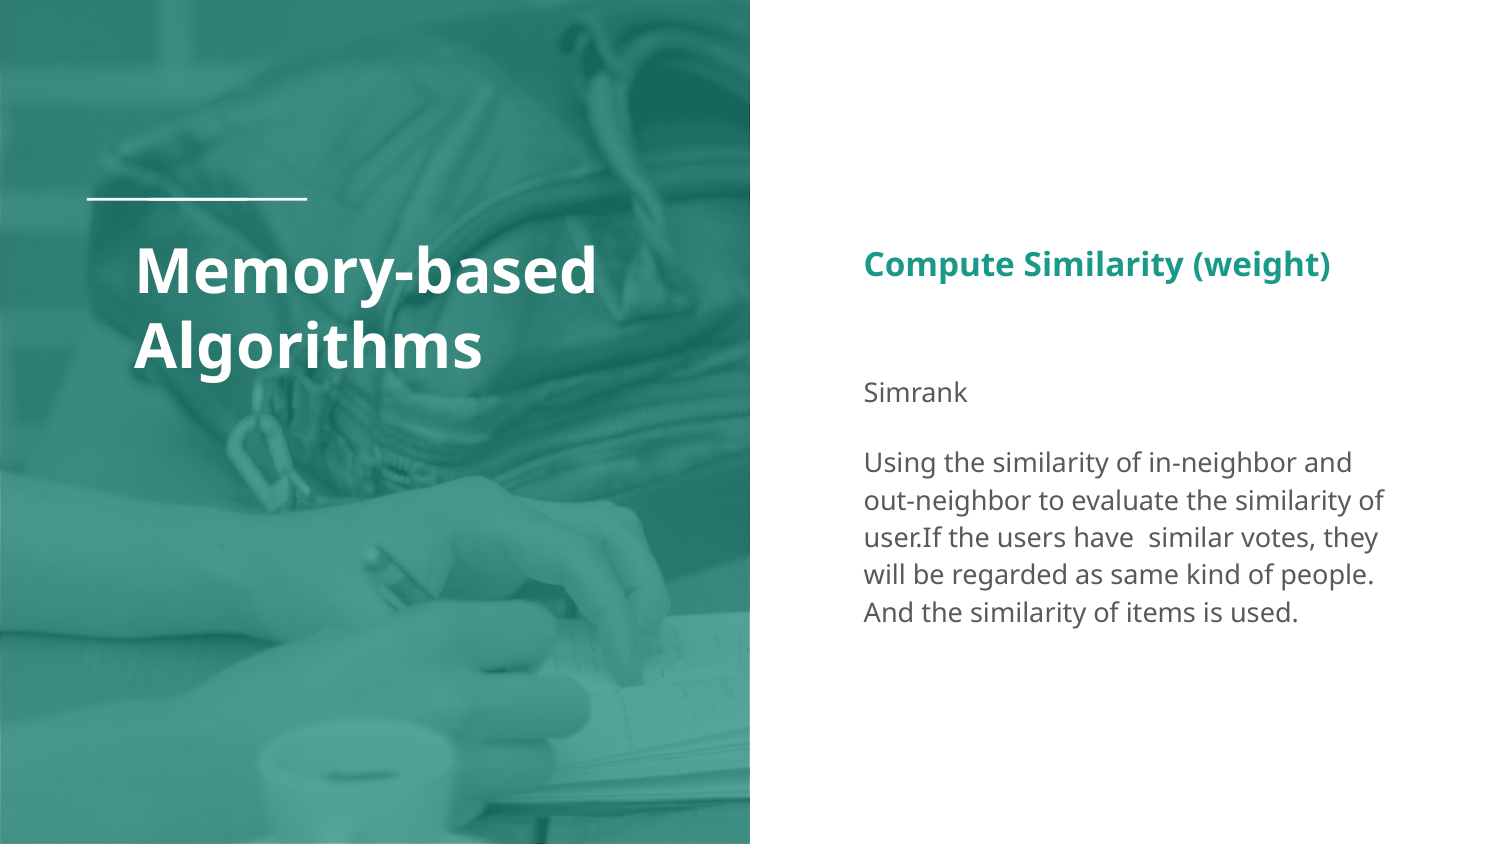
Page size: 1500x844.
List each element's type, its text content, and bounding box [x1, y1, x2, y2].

title Memory-based Algorithms [119, 216, 662, 494]
list Compute Similarity (weight) Simrank Using the similarity of in-neighbor and out-neighbor to evaluate the similarity of user.If the users have similar votes, they will be regarded as same kind of people. And the similarity of items is used. [848, 221, 1403, 719]
